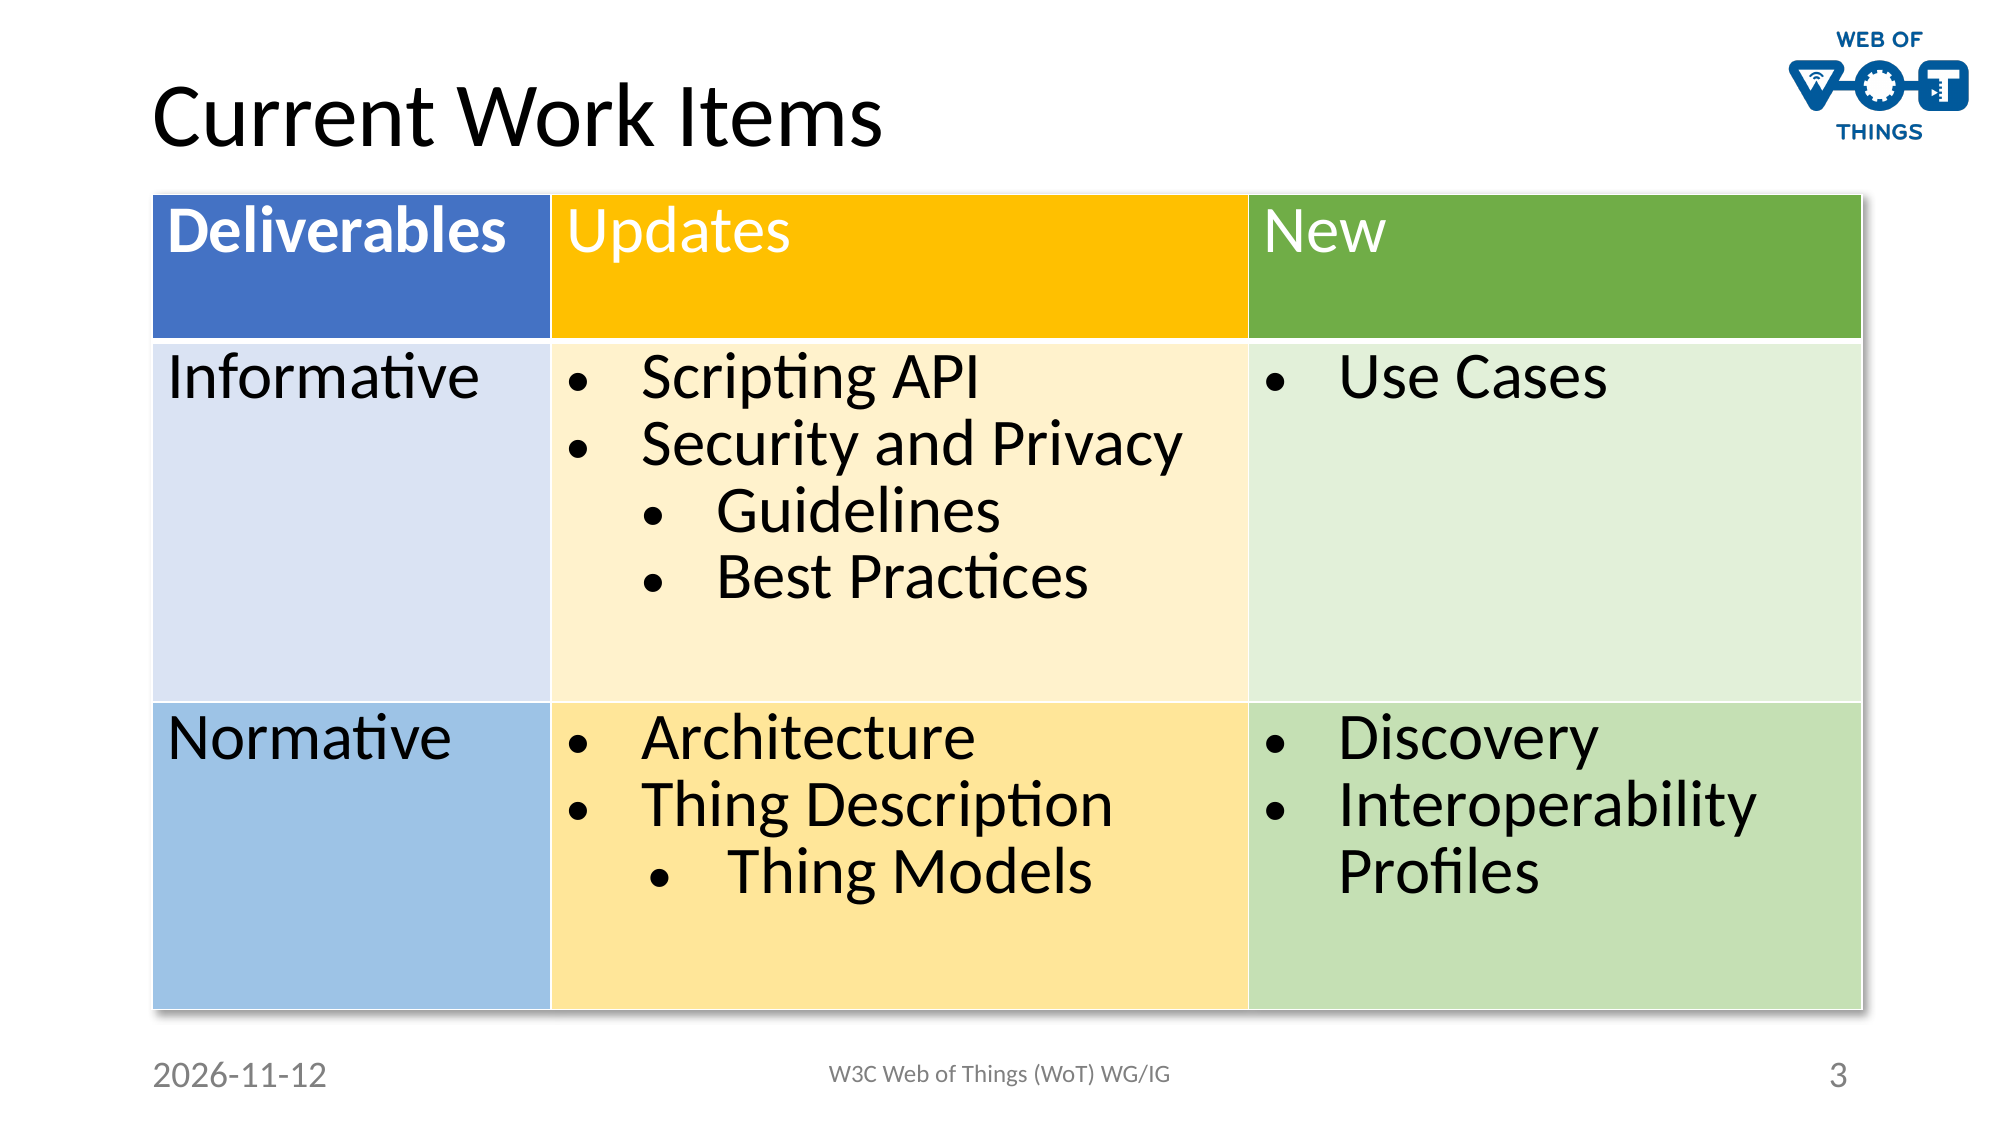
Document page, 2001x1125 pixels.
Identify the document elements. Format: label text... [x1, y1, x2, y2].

table_cell Normative [153, 703, 550, 1009]
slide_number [137, 1042, 588, 1103]
footer W3C Web of Things (WoT) WG/IG [662, 1042, 1338, 1103]
slide_number 3 [1412, 1042, 1863, 1103]
title Current Work Items [137, 59, 1863, 195]
table_cell Use Cases [1249, 344, 1861, 701]
table_header Deliverables [153, 195, 550, 338]
table_cell Informative [153, 344, 550, 701]
table_header New [1249, 195, 1861, 338]
table_cell Scripting API Security and Privacy Guidelines Best Practices [552, 344, 1248, 701]
table_cell Architecture Thing Description Thing Models [552, 703, 1248, 1009]
picture [1768, 19, 1989, 152]
table_cell Discovery Interoperability Profiles [1249, 703, 1861, 1009]
table_header Updates [552, 195, 1248, 338]
